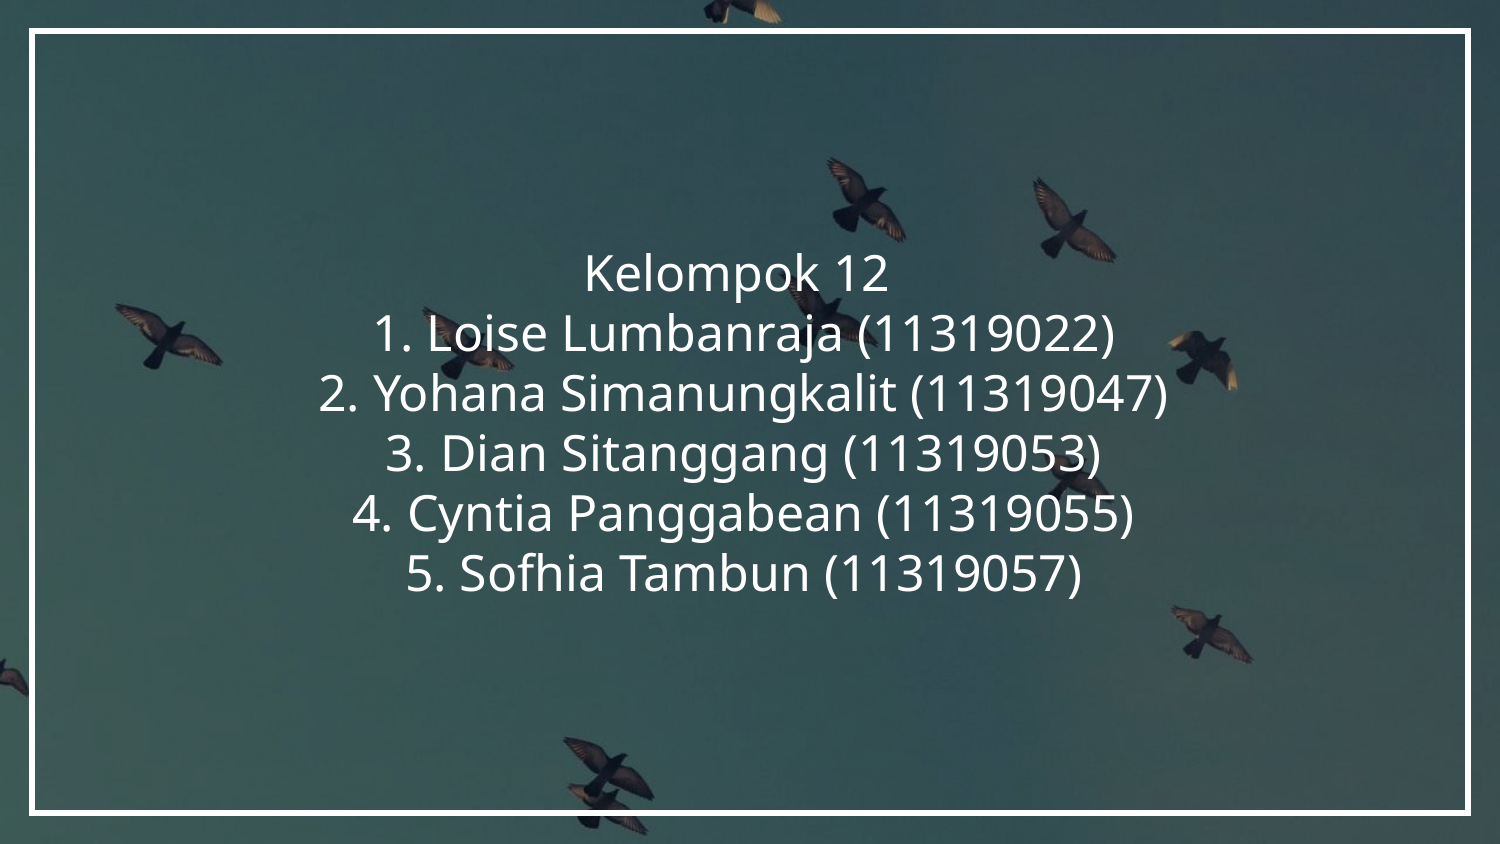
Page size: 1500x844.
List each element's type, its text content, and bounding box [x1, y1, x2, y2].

picture [0, 0, 1500, 844]
title Kelompok 12 1. Loise Lumbanraja (11319022) 2. Yohana Simanungkalit (11319047) 3. Dian Sitanggang (11319053) 4. Cyntia Panggabean (11319055) 5. Sofhia Tambun (11319057) [66, 157, 1421, 687]
